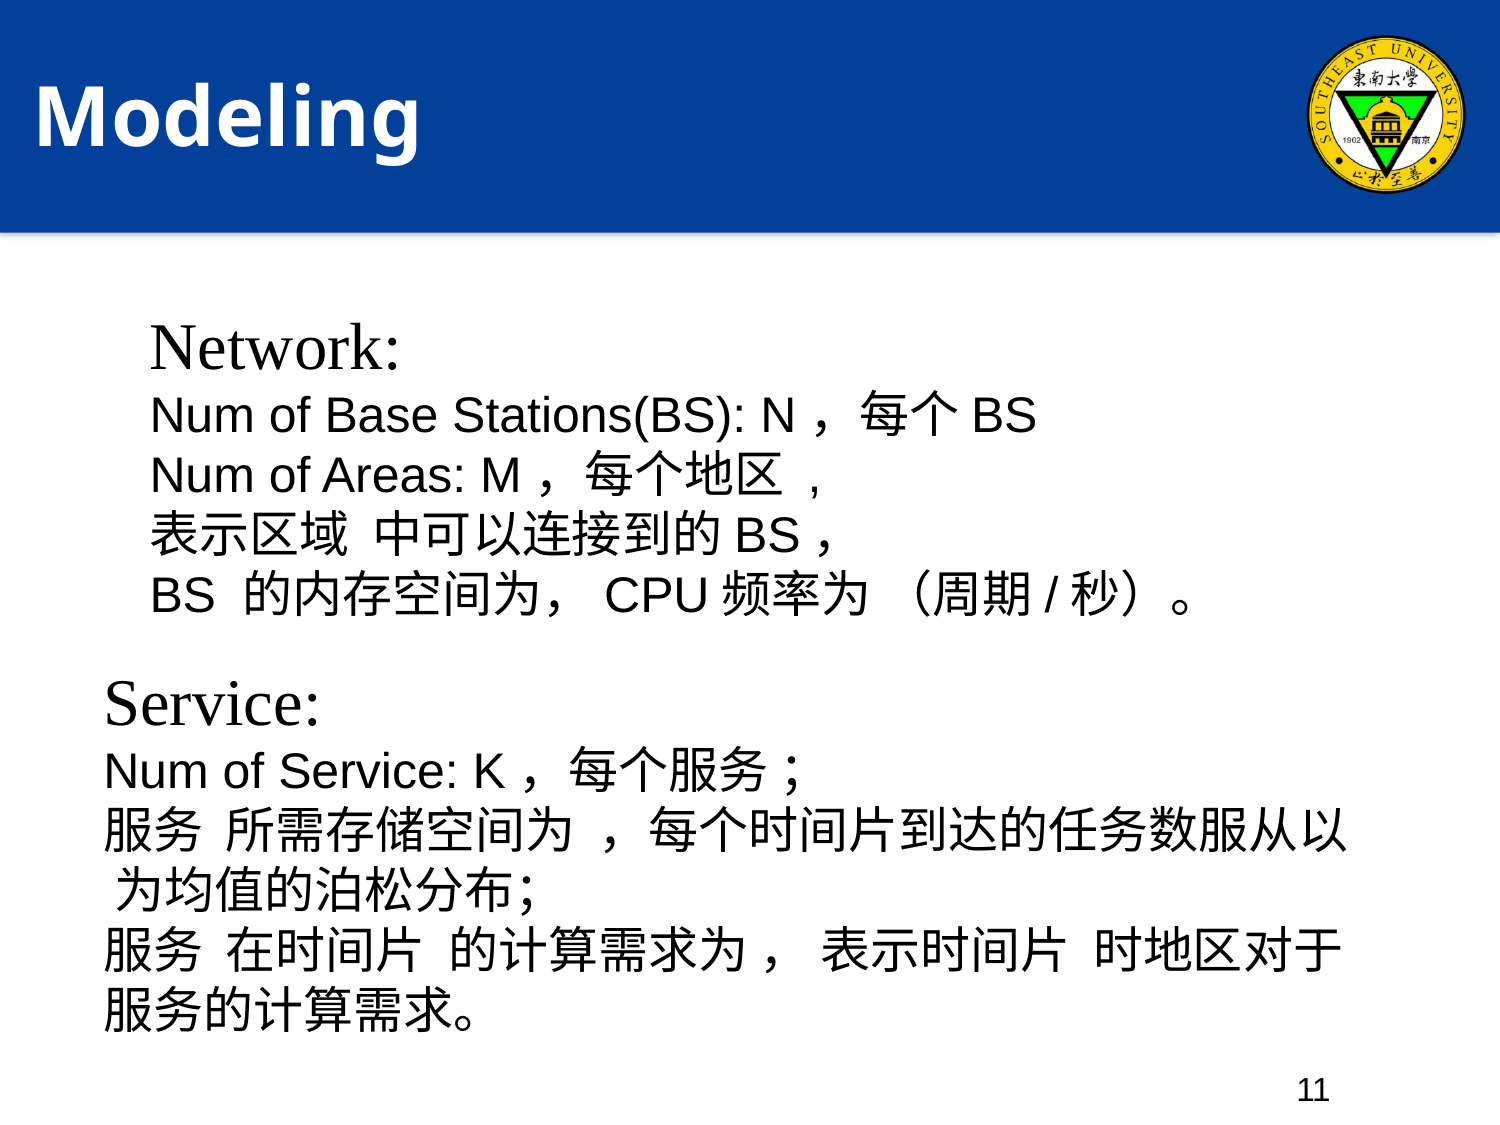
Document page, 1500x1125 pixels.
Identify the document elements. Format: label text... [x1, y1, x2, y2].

slide_number 11 [1281, 1060, 1482, 1121]
picture [1304, 32, 1467, 195]
title Modeling [17, 19, 1368, 207]
